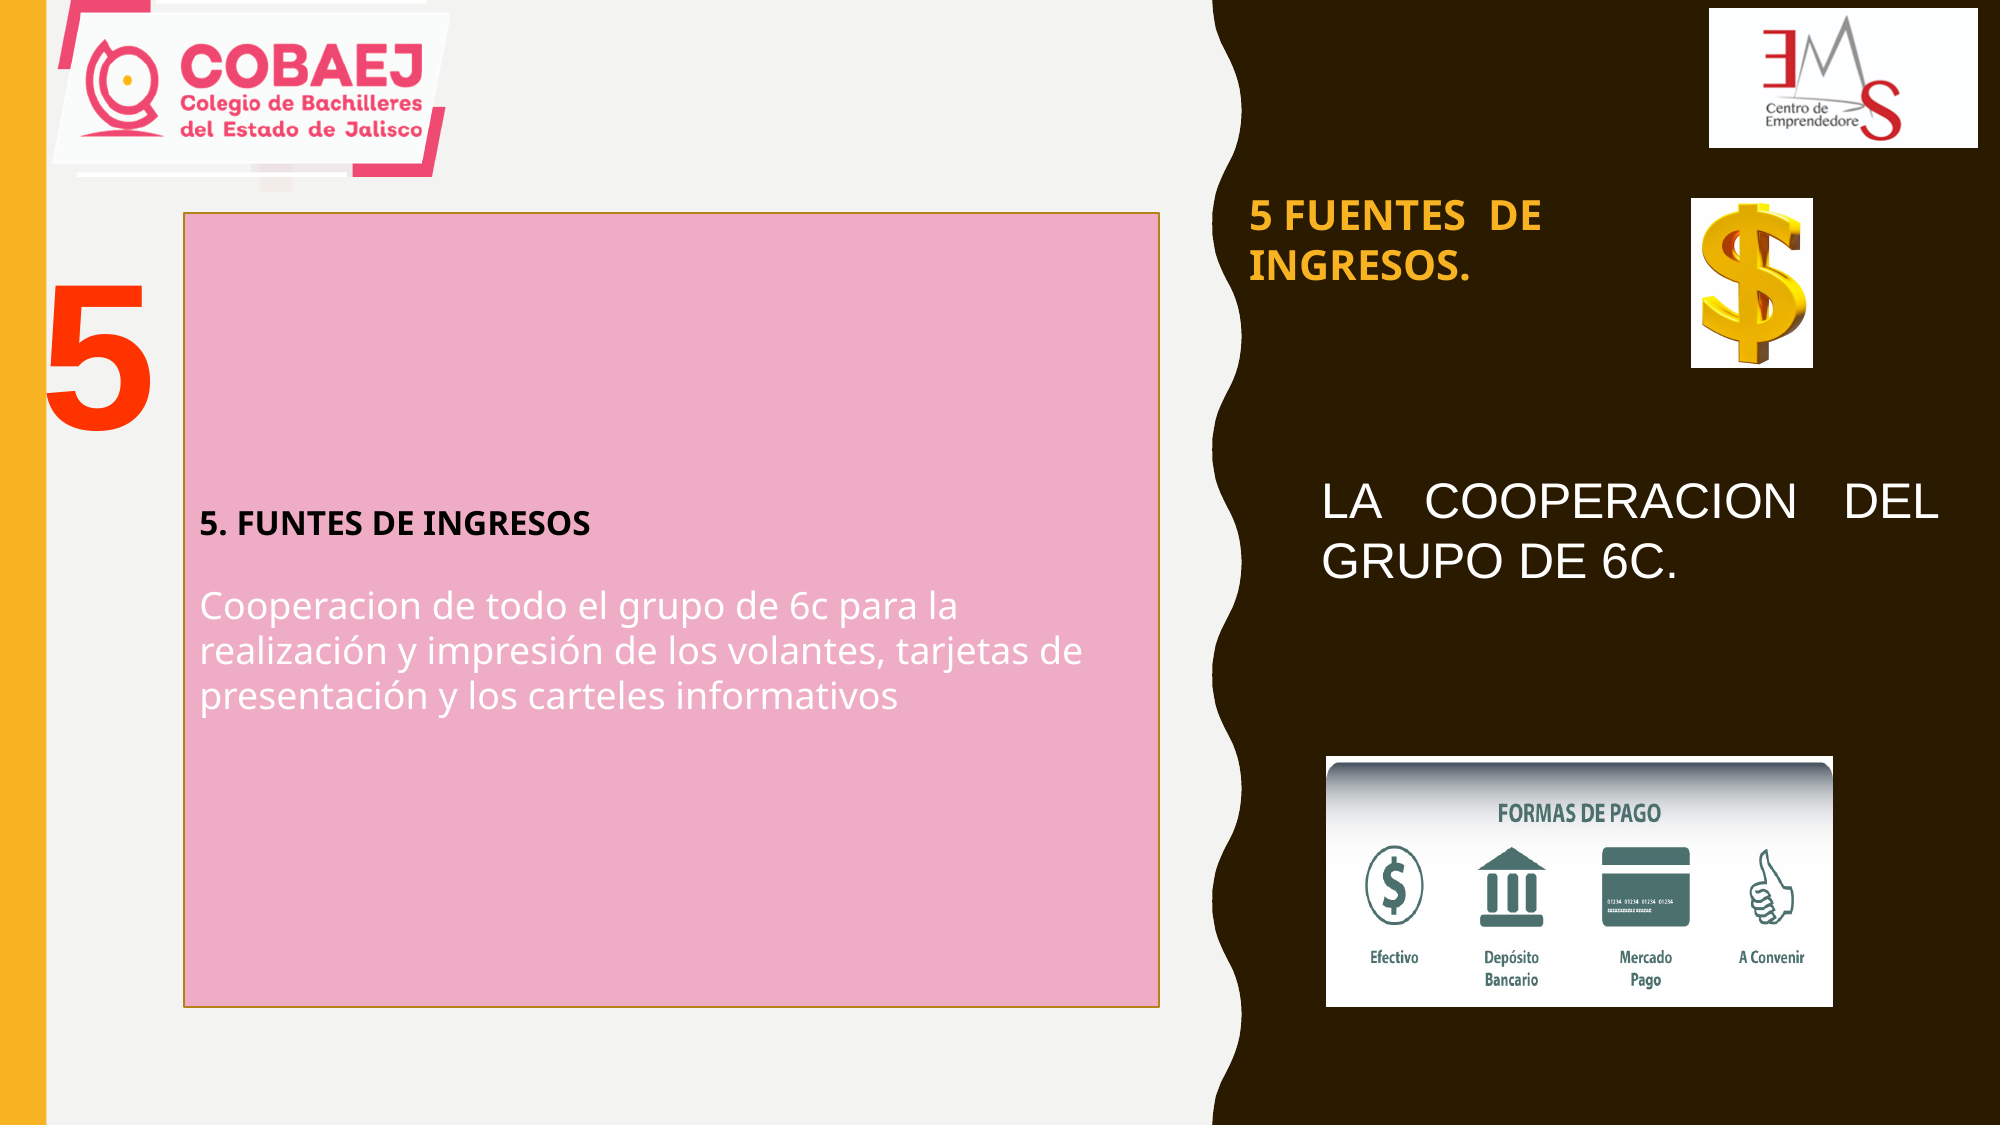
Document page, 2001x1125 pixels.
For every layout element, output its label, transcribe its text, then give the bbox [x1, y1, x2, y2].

picture [1709, 8, 1979, 149]
title 5 FUENTES DE INGRESOS. [1234, 150, 1742, 347]
text_box LA COOPERACION DEL GRUPO DE 6C. [1306, 461, 1954, 597]
text_box 5. FUNTES DE INGRESOS Cooperacion de todo el grupo de 6c para la realización y impresión de los volantes, tarjetas de presentación y los carteles informativos [184, 212, 1160, 1007]
text_box 5 [25, 213, 202, 479]
picture [1326, 756, 1833, 1007]
picture [1691, 197, 1813, 368]
picture [52, 0, 451, 192]
